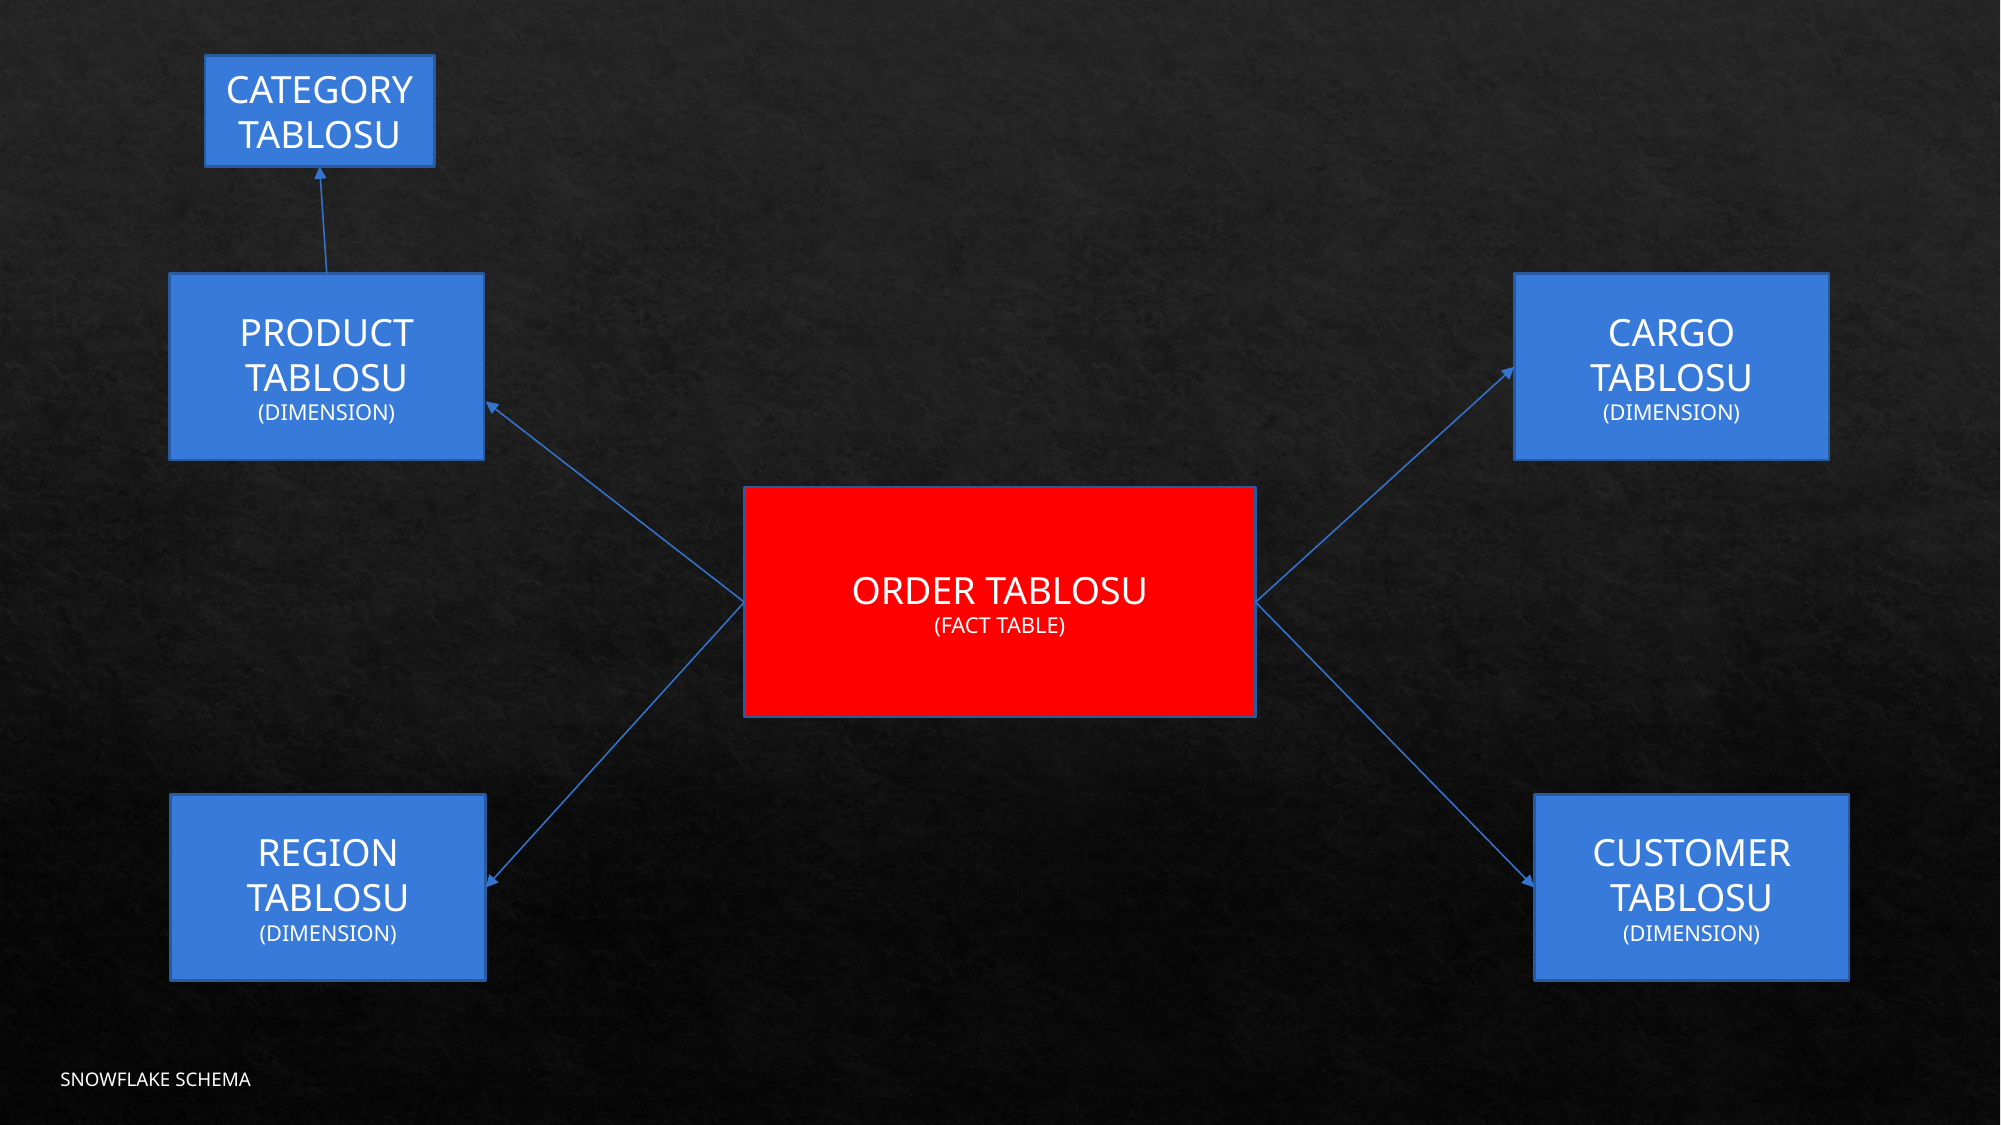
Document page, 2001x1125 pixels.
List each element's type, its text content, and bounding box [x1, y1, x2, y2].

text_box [1255, 601, 1535, 888]
text_box ORDER TABLOSU (FACT TABLE) [753, 486, 1247, 718]
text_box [319, 166, 328, 274]
text_box REGION TABLOSU (DIMENSION) [169, 793, 487, 982]
text_box CATEGORY TABLOSU [204, 54, 436, 168]
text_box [1255, 366, 1515, 599]
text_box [485, 401, 745, 599]
text_box CUSTOMER TABLOSU (DIMENSION) [1533, 793, 1850, 982]
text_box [485, 601, 745, 888]
text_box SNOWFLAKE SCHEMA [45, 1059, 308, 1098]
text_box CARGO TABLOSU (DIMENSION) [1513, 272, 1830, 461]
text_box PRODUCT TABLOSU (DIMENSION) [168, 272, 485, 461]
